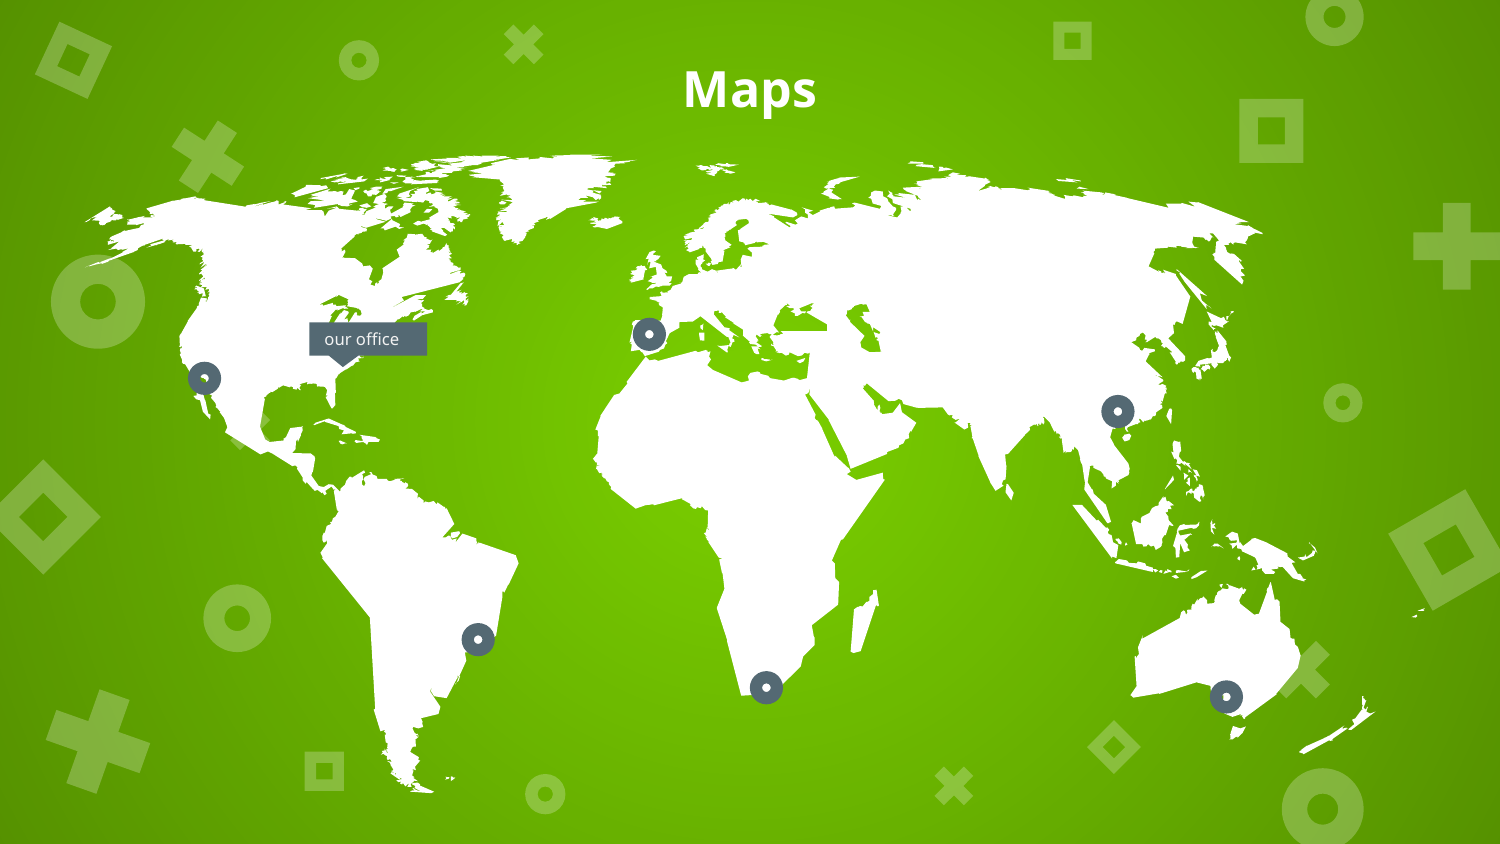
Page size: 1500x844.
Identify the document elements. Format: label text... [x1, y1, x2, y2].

text_box [1101, 394, 1135, 429]
text_box [1229, 725, 1246, 740]
text_box [1299, 696, 1376, 755]
text_box [1130, 582, 1301, 720]
text_box [749, 671, 784, 705]
text_box [588, 216, 623, 229]
text_box [1297, 542, 1318, 561]
text_box our office [309, 322, 428, 368]
text_box [187, 361, 222, 395]
text_box [1225, 531, 1307, 582]
text_box [461, 623, 495, 657]
text_box [632, 317, 667, 351]
text_box [1209, 680, 1244, 714]
text_box [592, 175, 1263, 696]
text_box [396, 175, 450, 185]
text_box [84, 184, 519, 794]
text_box [320, 175, 368, 185]
title Maps [75, 0, 1425, 175]
text_box [374, 176, 393, 183]
text_box [469, 175, 615, 245]
